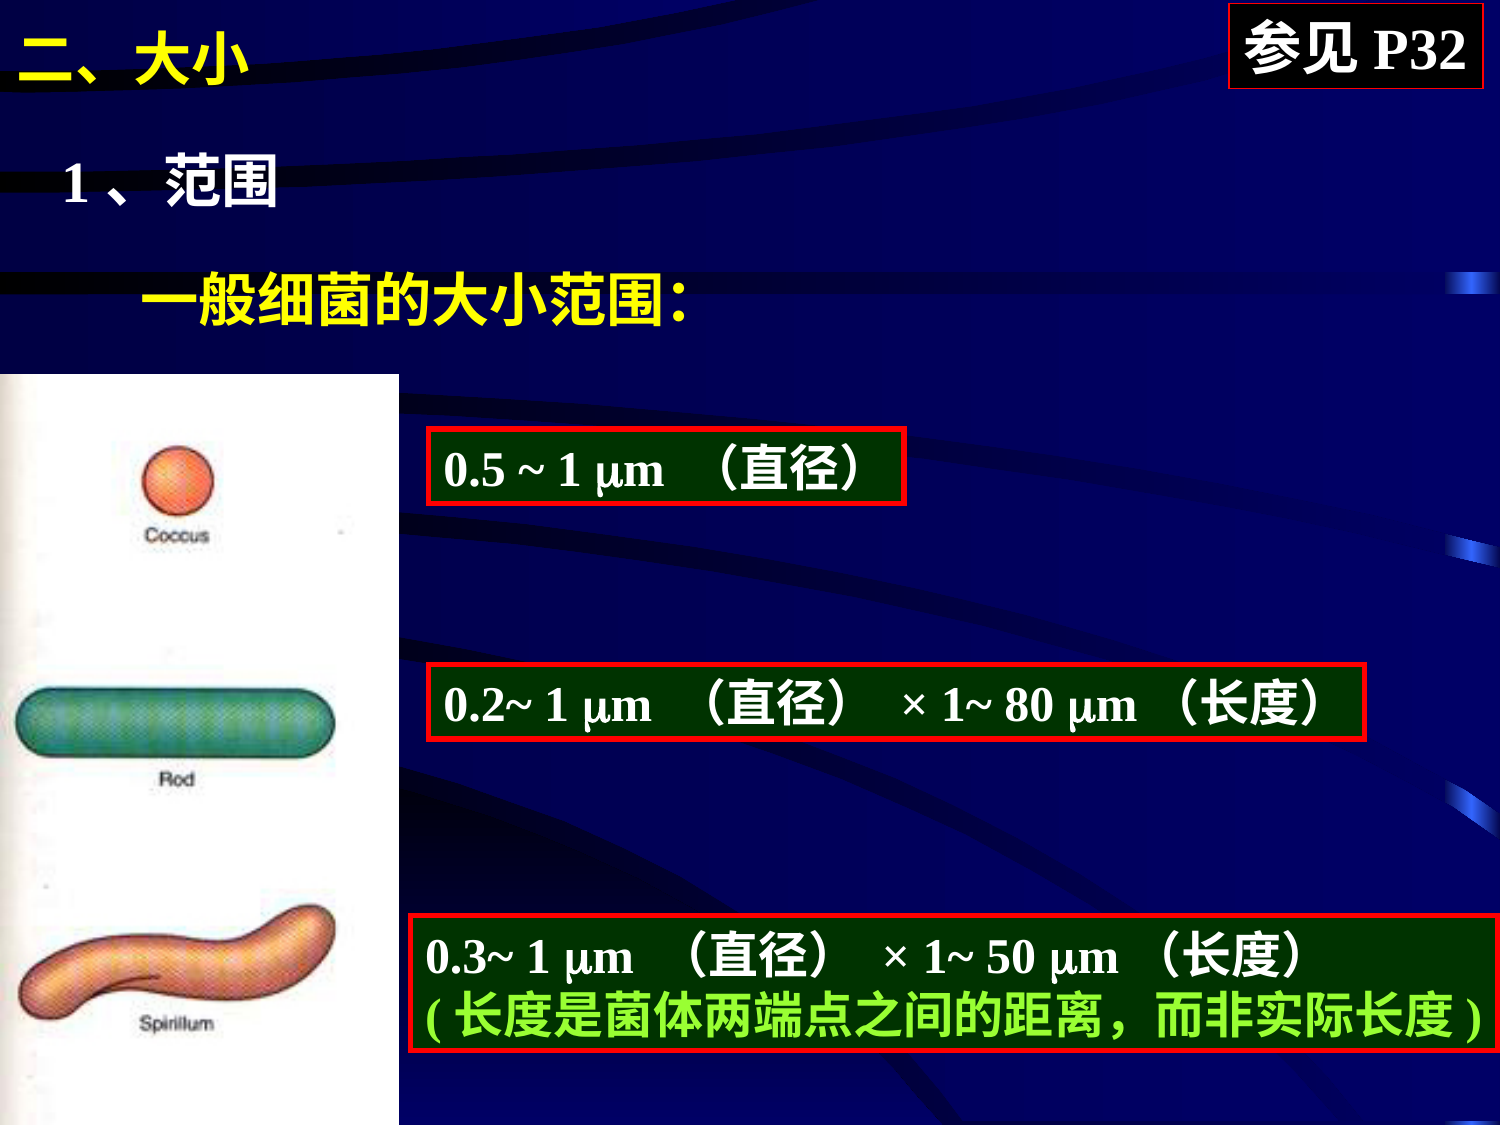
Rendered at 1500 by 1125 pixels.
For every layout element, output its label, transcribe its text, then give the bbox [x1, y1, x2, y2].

text_box 一般细菌的大小范围： [125, 255, 739, 341]
text_box 0.2~ 1 mm （直径） × 1~ 80 mm（长度） [428, 664, 1365, 739]
text_box 参见P32 [1228, 3, 1483, 89]
picture [0, 374, 399, 1125]
text_box 0.5 ~ 1 mm （直径） [428, 429, 905, 504]
text_box 二、大小 [2, 14, 265, 100]
text_box 1、范围 [47, 137, 295, 222]
text_box 0.3~ 1 mm （直径） × 1~ 50 mm（长度） (长度是菌体两端点之间的距离，而非实际长度) [410, 915, 1498, 1051]
